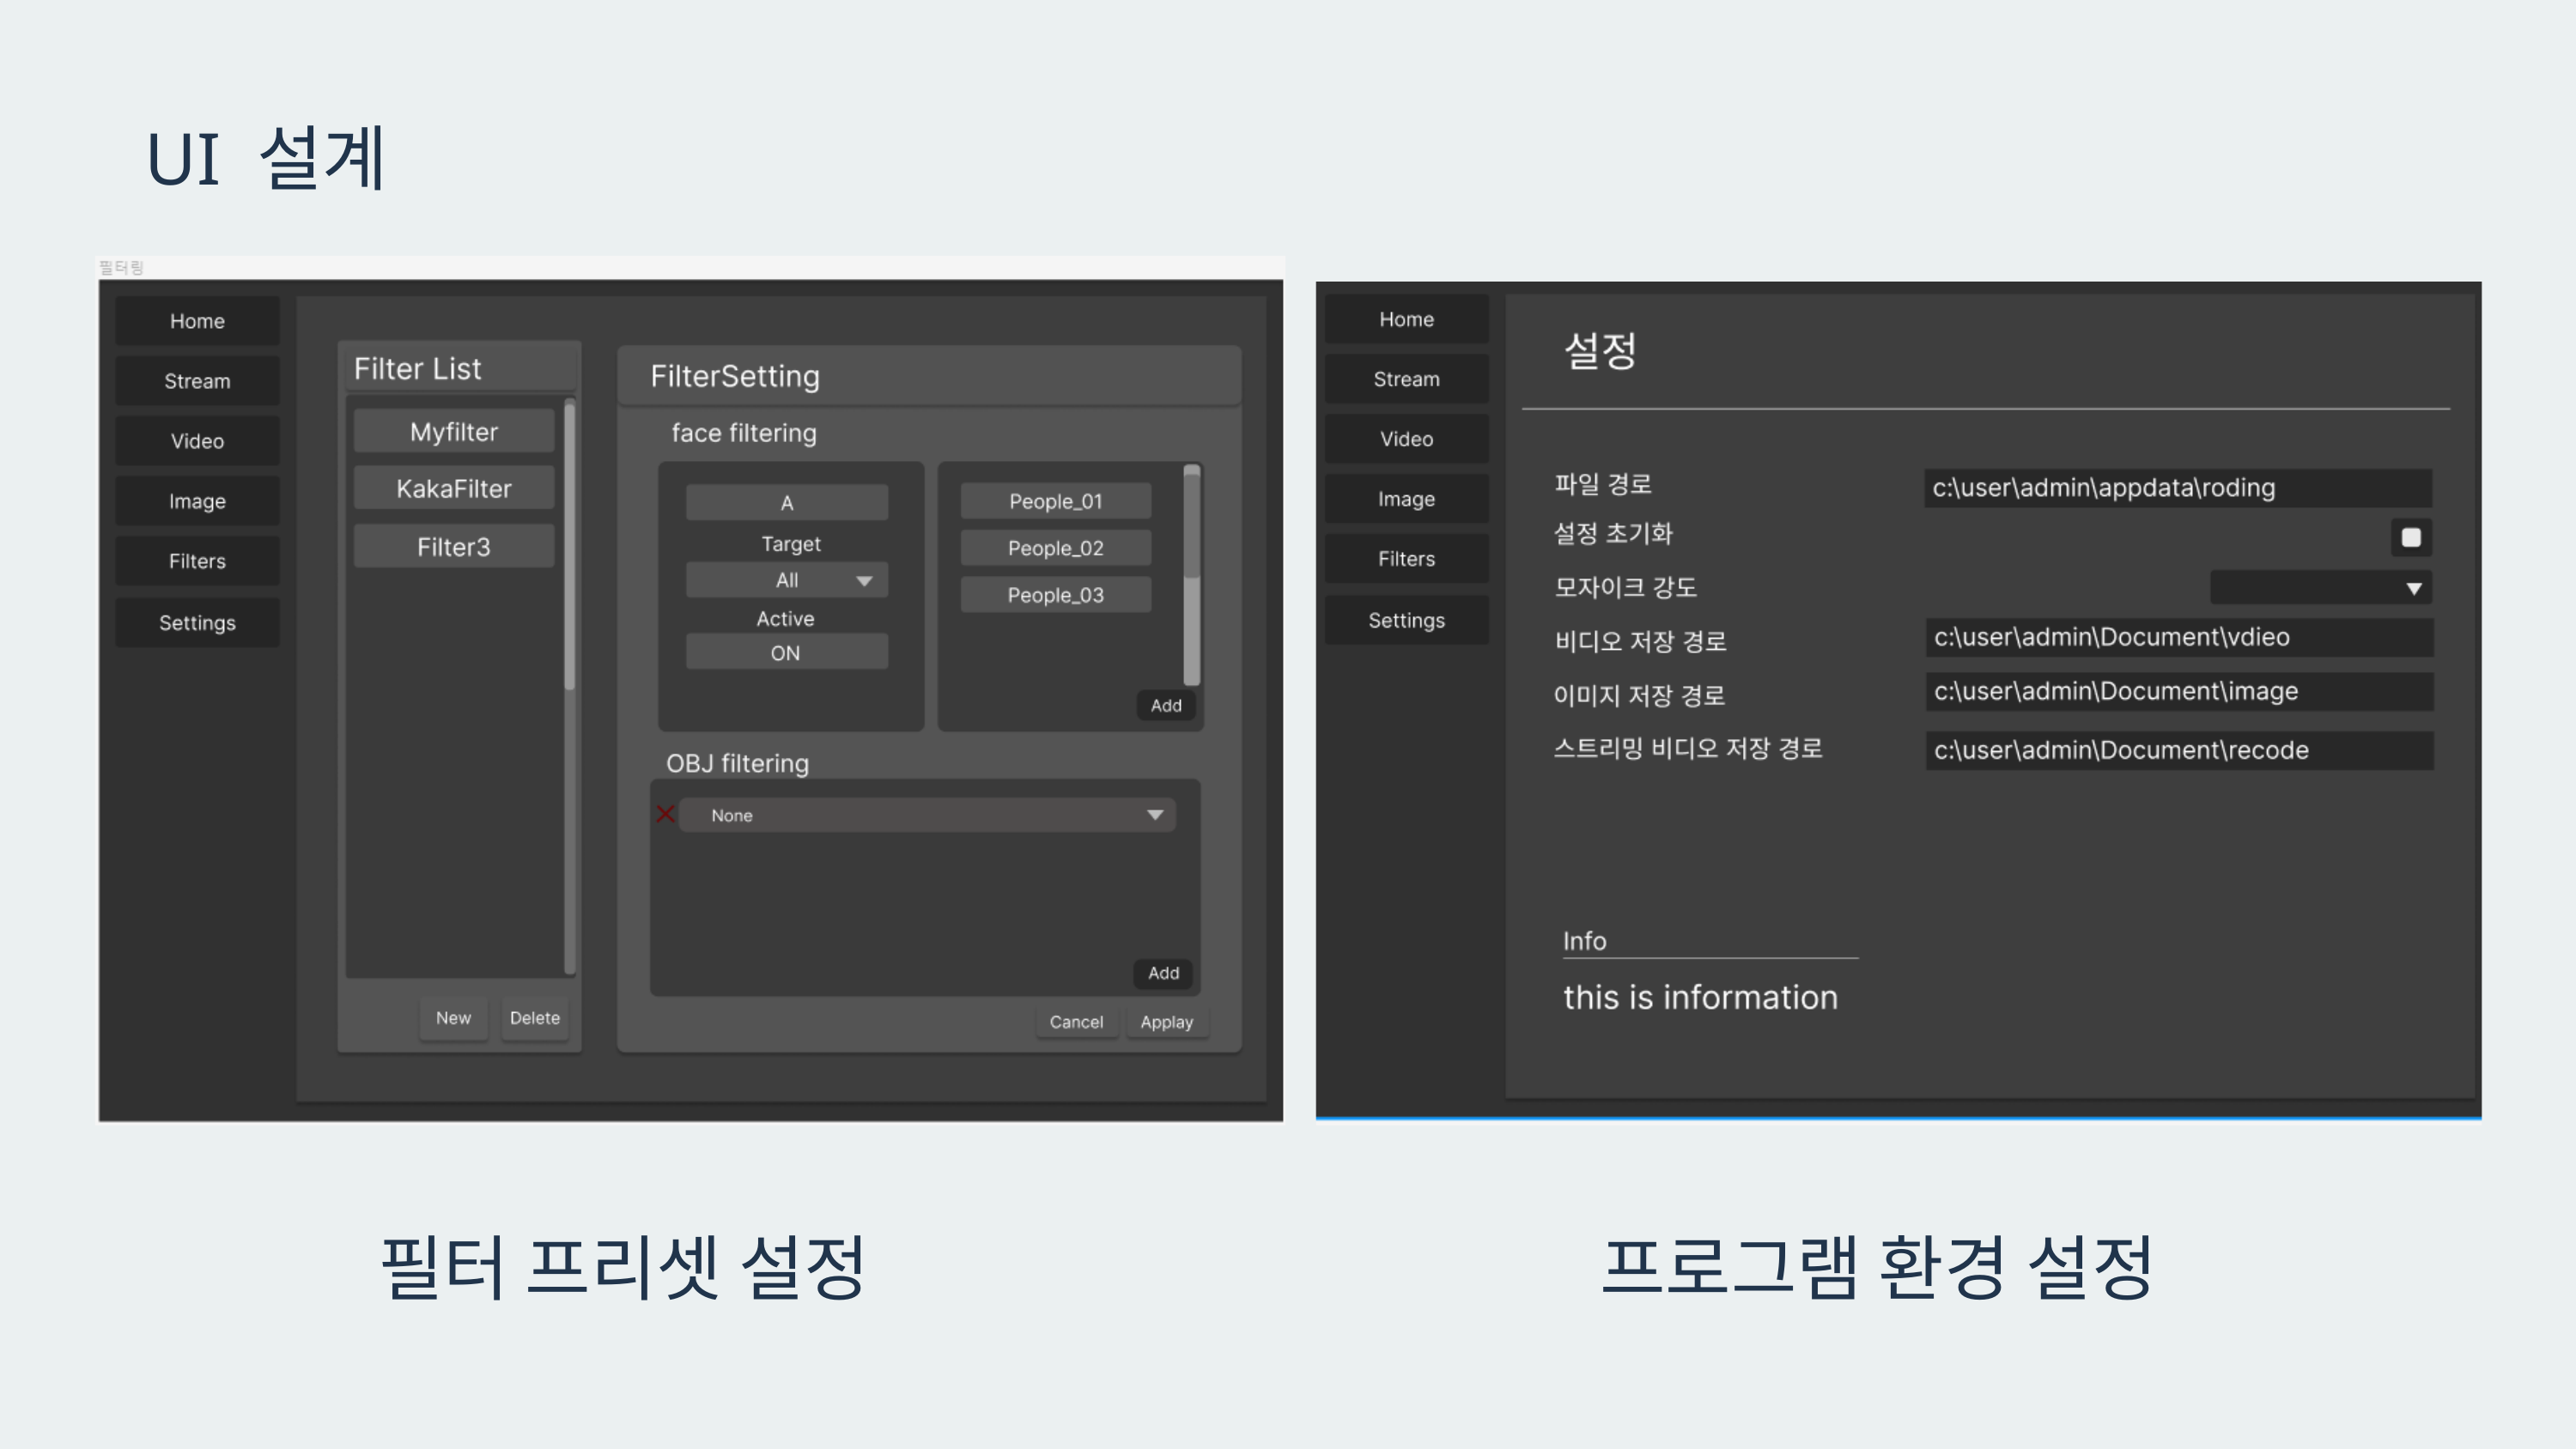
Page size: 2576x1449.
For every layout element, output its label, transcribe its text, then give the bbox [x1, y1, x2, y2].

text_box [1315, 282, 2482, 1125]
text_box [94, 256, 1286, 1125]
text_box UI 설계 [144, 99, 1023, 199]
text_box 필터 프리셋 설정 [377, 1209, 1005, 1310]
text_box 프로그램 환경 설정 [1600, 1209, 2227, 1310]
